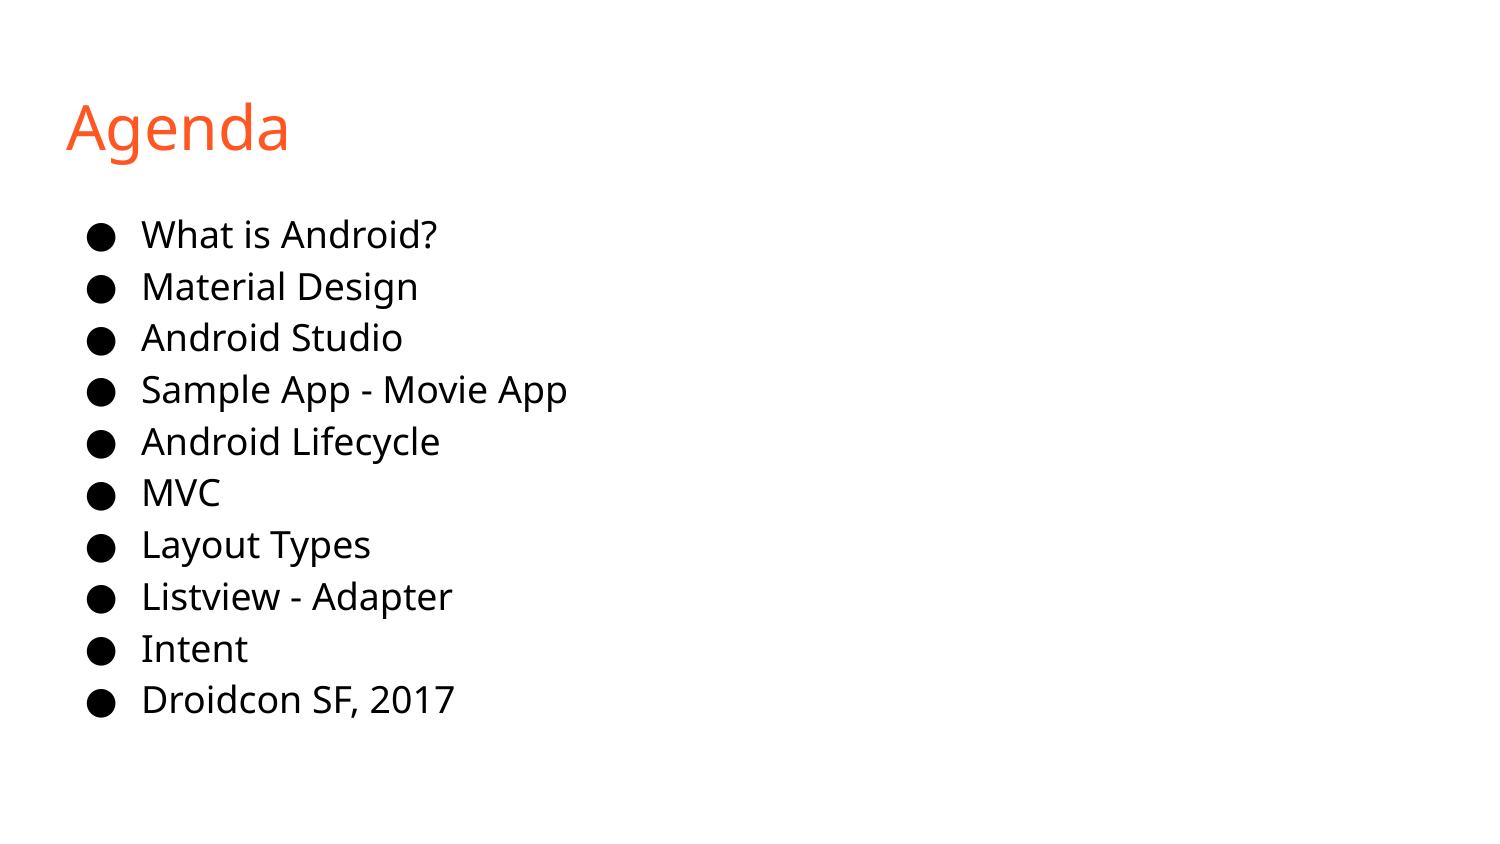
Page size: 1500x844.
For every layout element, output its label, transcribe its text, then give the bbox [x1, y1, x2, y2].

list What is Android? Material Design Android Studio Sample App - Movie App Android Lifecycle MVC Layout Types Listview - Adapter Intent Droidcon SF, 2017 [51, 189, 1449, 750]
title Agenda [51, 72, 1449, 167]
